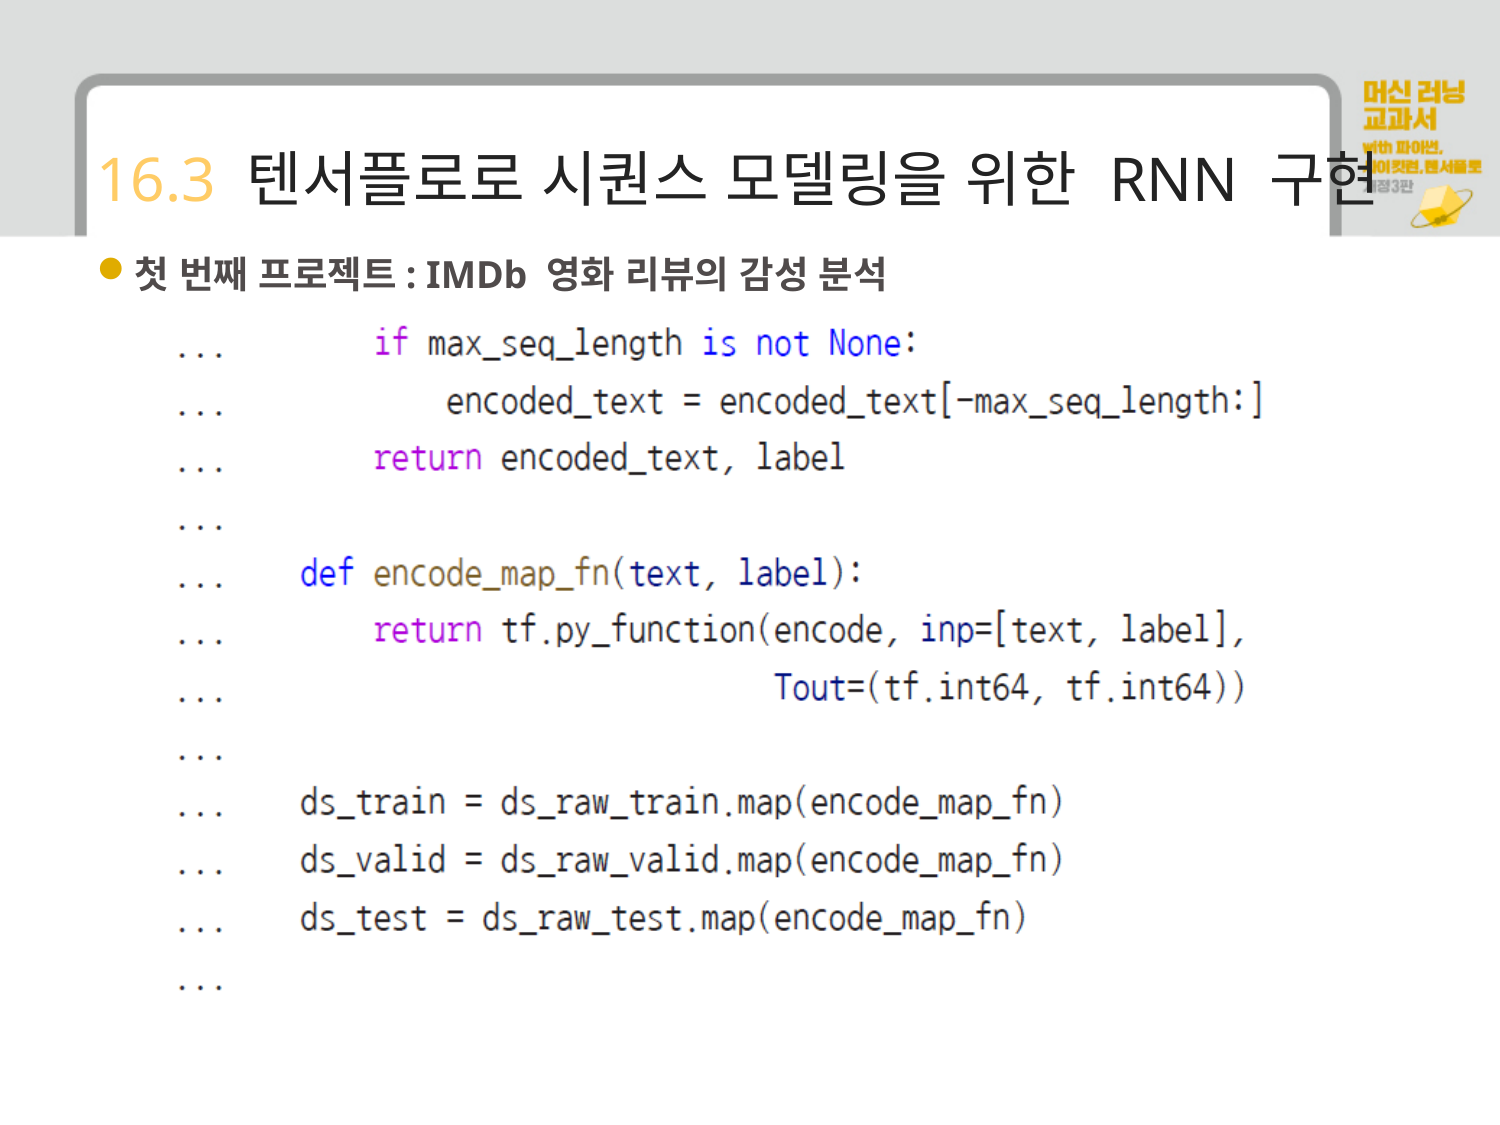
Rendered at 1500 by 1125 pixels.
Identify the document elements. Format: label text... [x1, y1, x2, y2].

picture [0, 0, 1500, 1125]
list 첫 번째 프로젝트: IMDb 영화 리뷰의 감성 분석 [81, 239, 1450, 1054]
title 16.3 텐서플로로 시퀀스 모델링을 위한 RNN 구현 [81, 90, 1412, 222]
